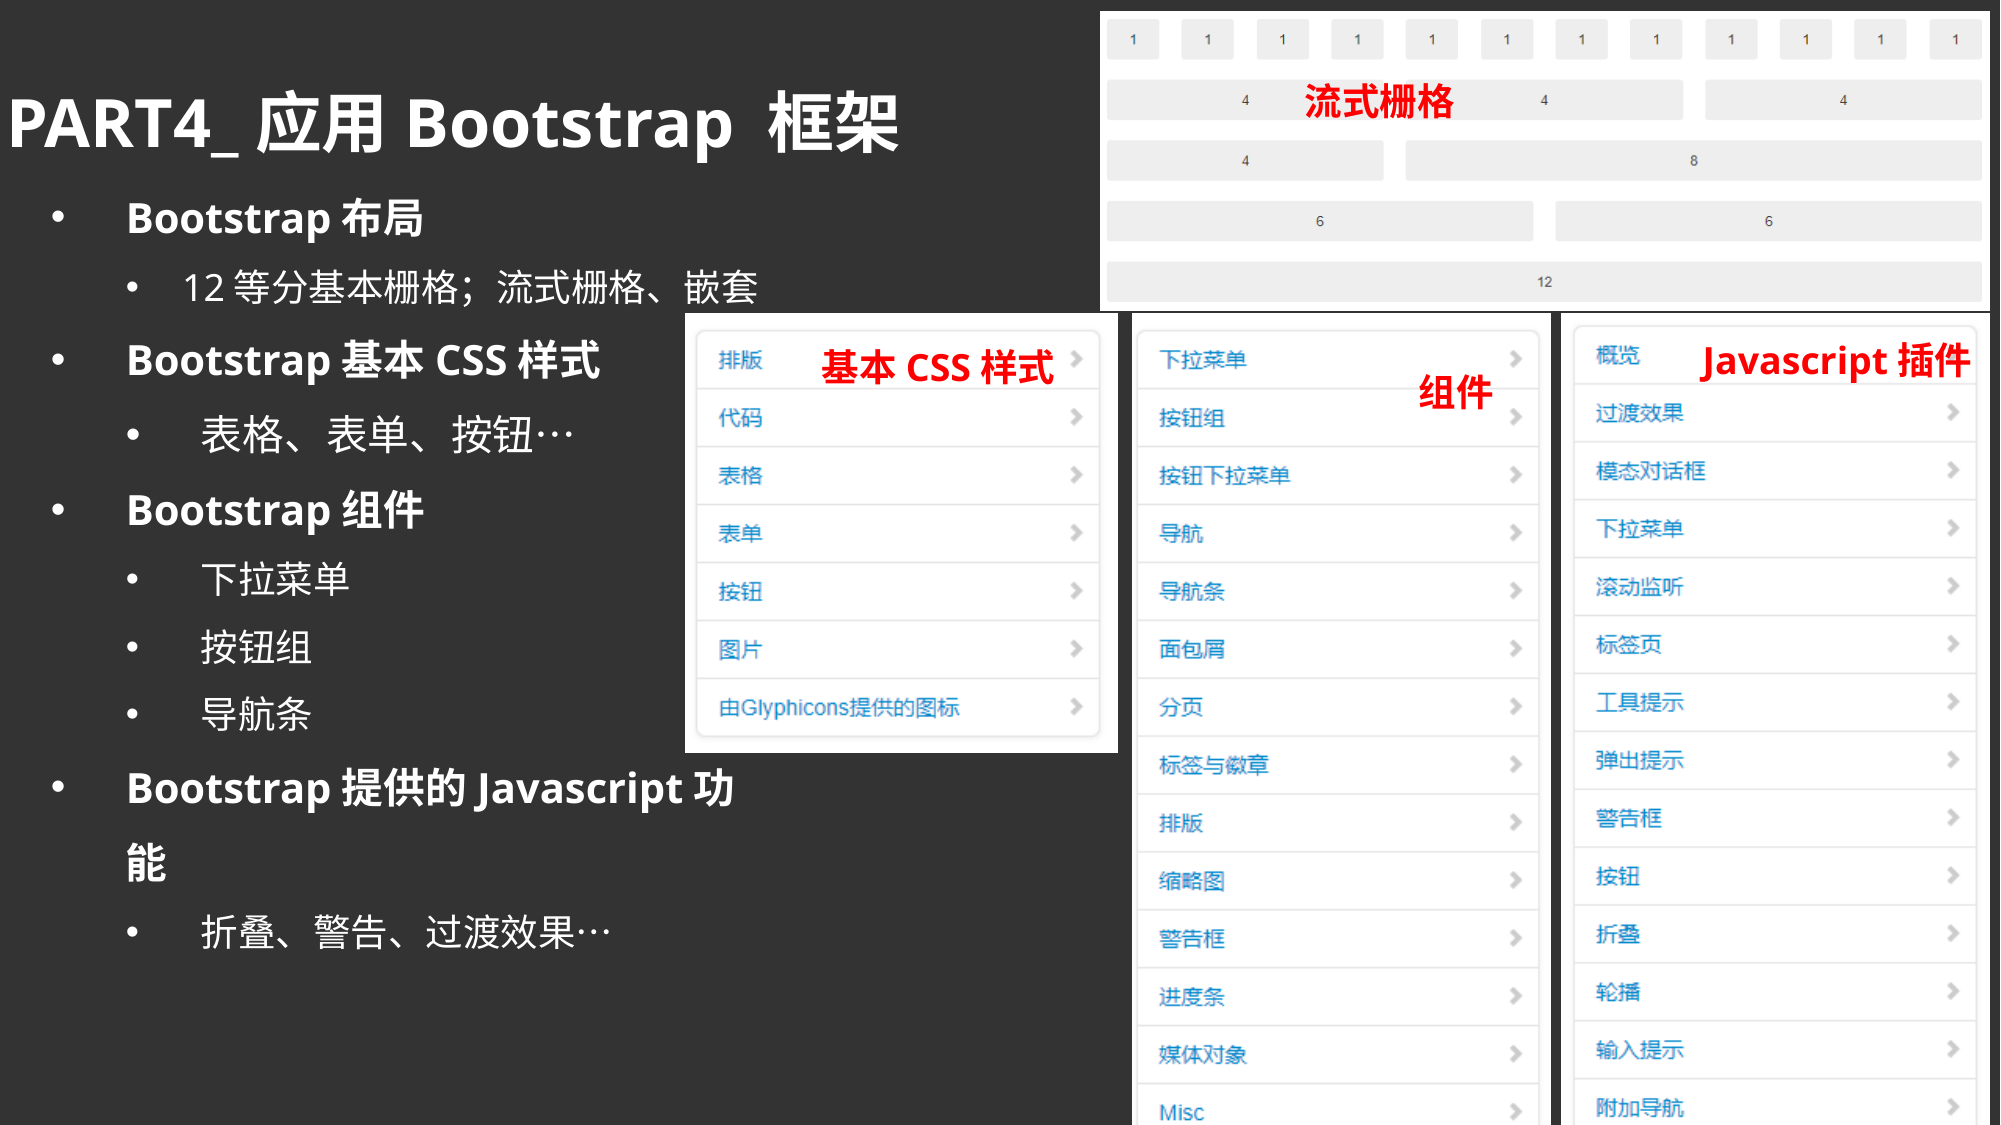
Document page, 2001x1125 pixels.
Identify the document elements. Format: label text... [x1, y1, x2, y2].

text_box PART4_应用Bootstrap 框架 [0, 33, 916, 168]
text_box Bootstrap布局 12等分基本栅格；流式栅格、嵌套 Bootstrap基本CSS样式 表格、表单、按钮… Bootstrap组件 下拉菜单 按钮组 导航条 Bootstrap提供的Javascript功能 折叠、警告、过渡效果… [36, 159, 788, 962]
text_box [685, 313, 1118, 753]
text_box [1561, 311, 1990, 1125]
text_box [1132, 313, 1551, 1125]
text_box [1099, 11, 1990, 311]
